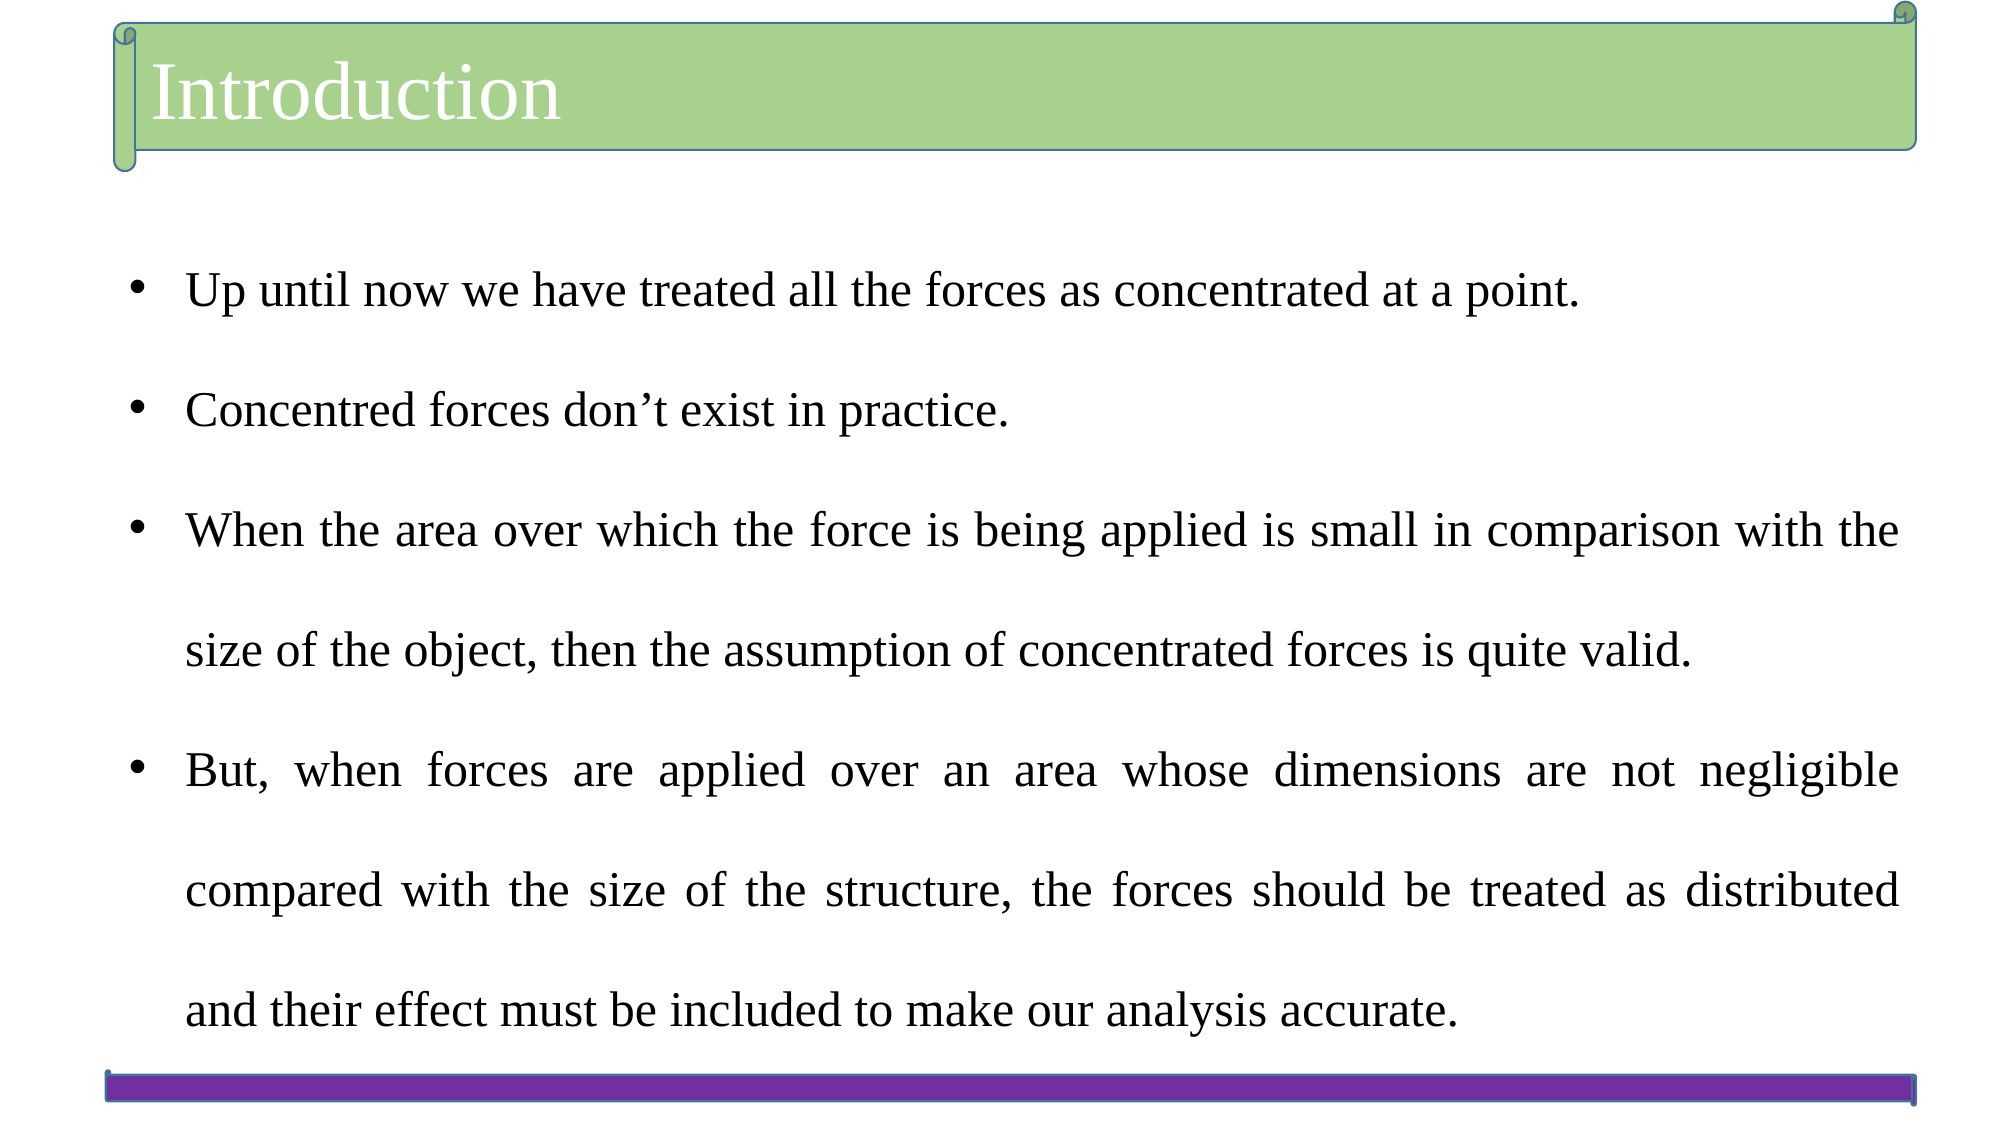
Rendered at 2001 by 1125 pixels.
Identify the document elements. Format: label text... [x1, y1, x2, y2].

text_box Up until now we have treated all the forces as concentrated at a point. Concentred forces don’t exist in practice. When the area over which the force is being applied is small in comparison with the size of the object, then the assumption of concentrated forces is quite valid. But, when forces are applied over an area whose dimensions are not negligible compared with the size of the structure, the forces should be treated as distributed and their effect must be included to make our analysis accurate. [114, 189, 1916, 1044]
text_box Introduction [113, 0, 1917, 173]
text_box [104, 1069, 1917, 1107]
